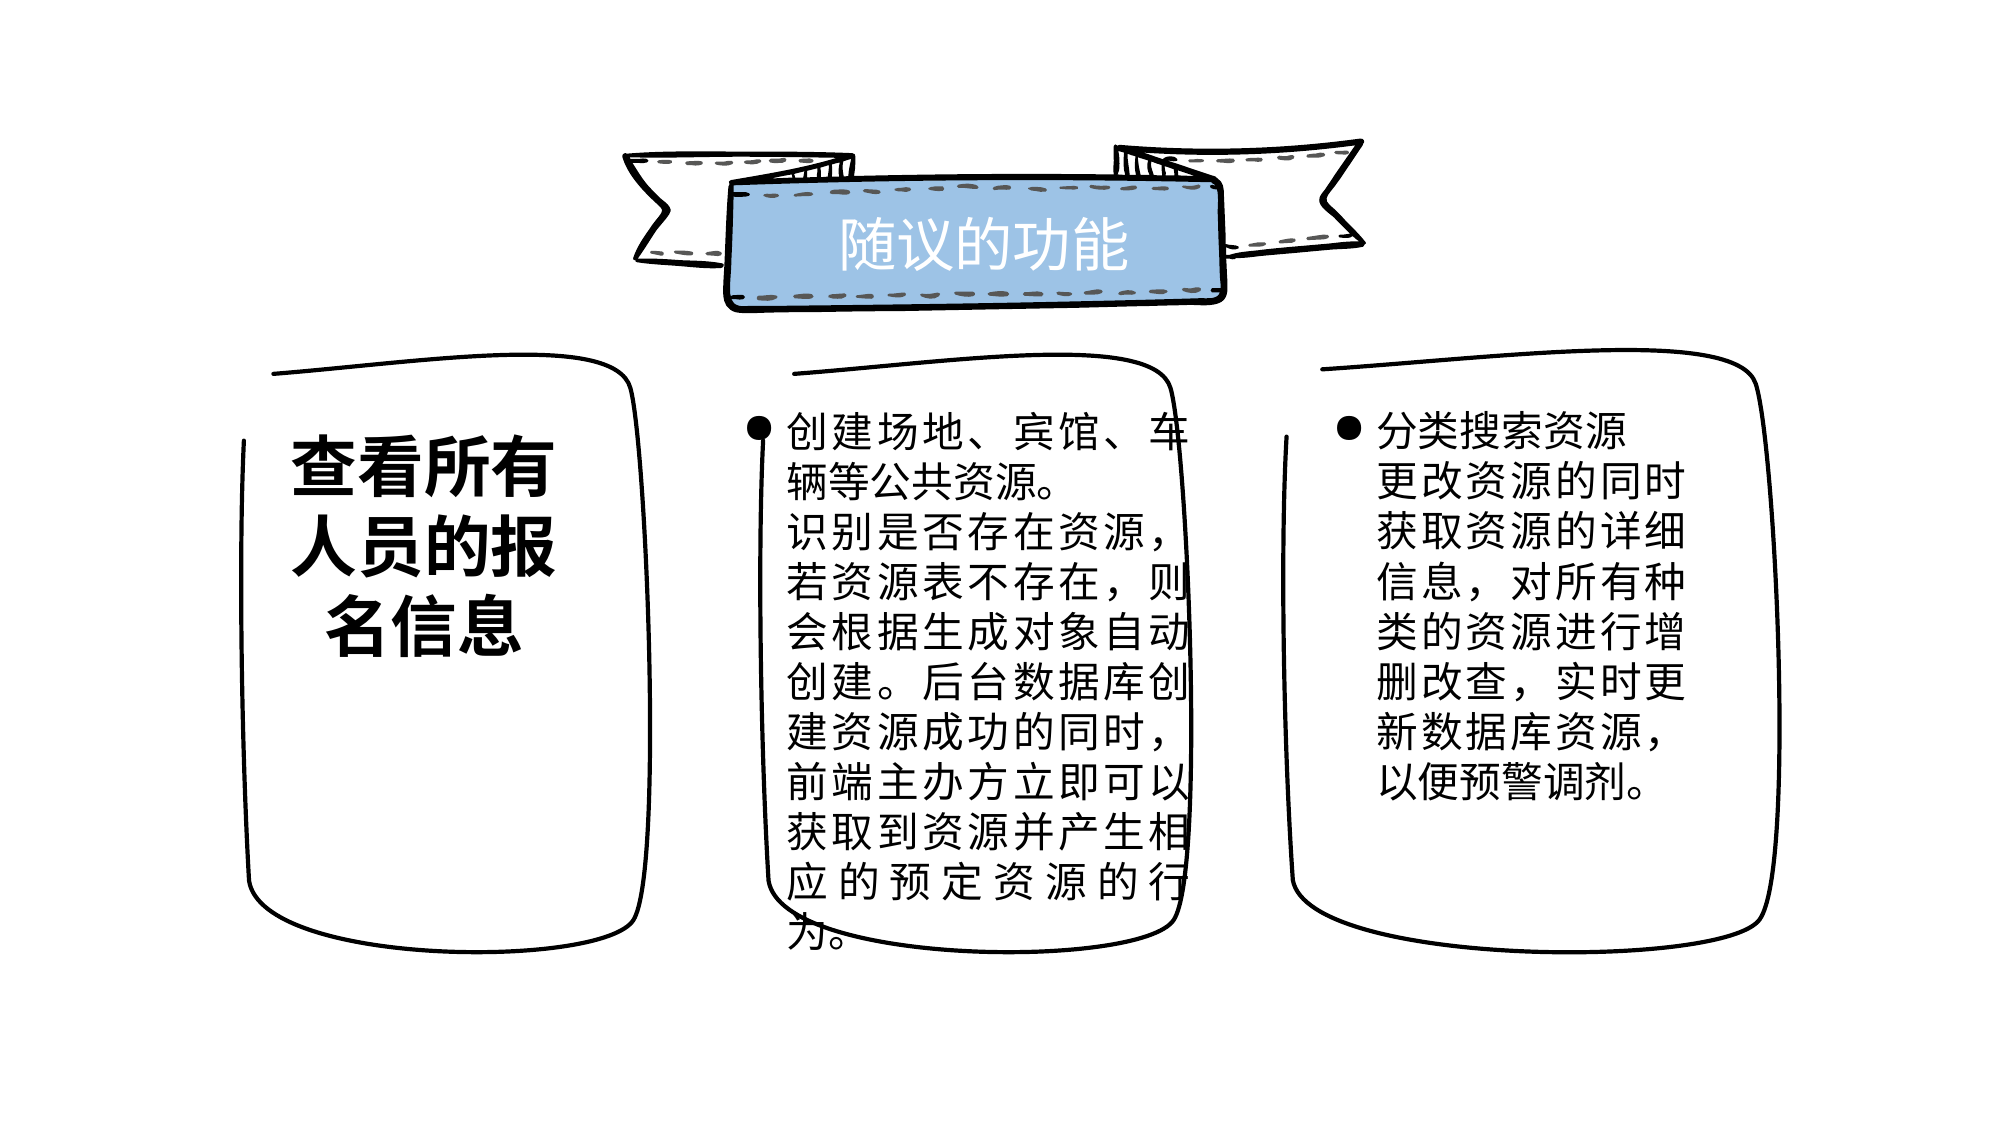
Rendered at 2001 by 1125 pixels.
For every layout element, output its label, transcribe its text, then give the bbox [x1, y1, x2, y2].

text_box [783, 354, 1173, 397]
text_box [621, 138, 1367, 314]
text_box [1288, 350, 1780, 953]
text_box 查看所有人员的报名信息 [261, 416, 587, 672]
text_box [241, 354, 651, 953]
text_box 创建场地、宾馆、车辆等公共资源。 识别是否存在资源，若资源表不存在，则会根据生成对象自动创建。后台数据库创建资源成功的同时，前端主办方立即可以获取到资源并产生相应的预定资源的行为。 [691, 397, 1199, 963]
text_box 分类搜索资源 更改资源的同时获取资源的详细信息，对所有种类的资源进行增删改查，实时更新数据库资源，以便预警调剂。 [1281, 397, 1695, 813]
